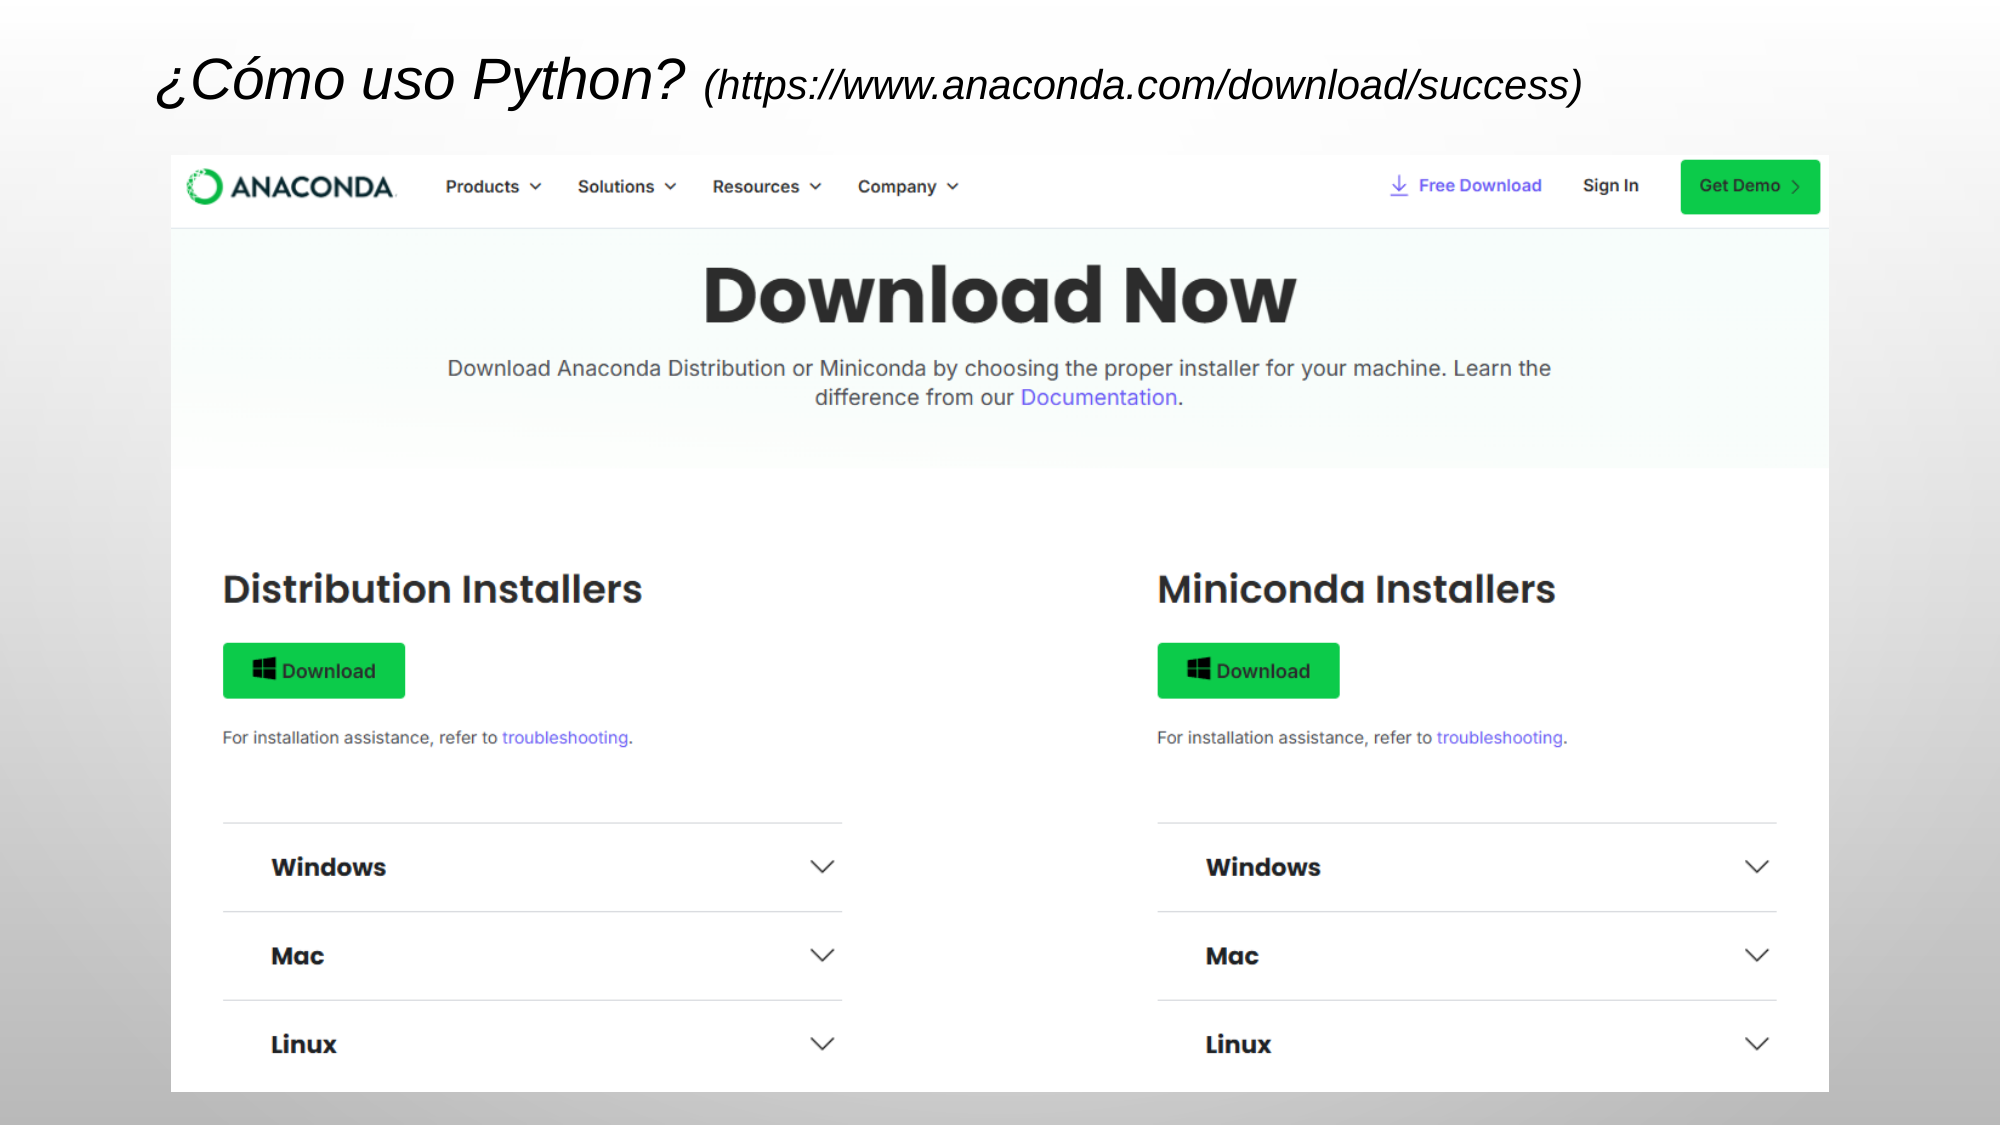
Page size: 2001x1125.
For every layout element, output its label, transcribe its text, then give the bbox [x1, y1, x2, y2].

picture [0, 0, 2000, 1125]
text_box ¿Cómo uso Python? (https://www.anaconda.com/download/success) [140, 33, 1881, 119]
